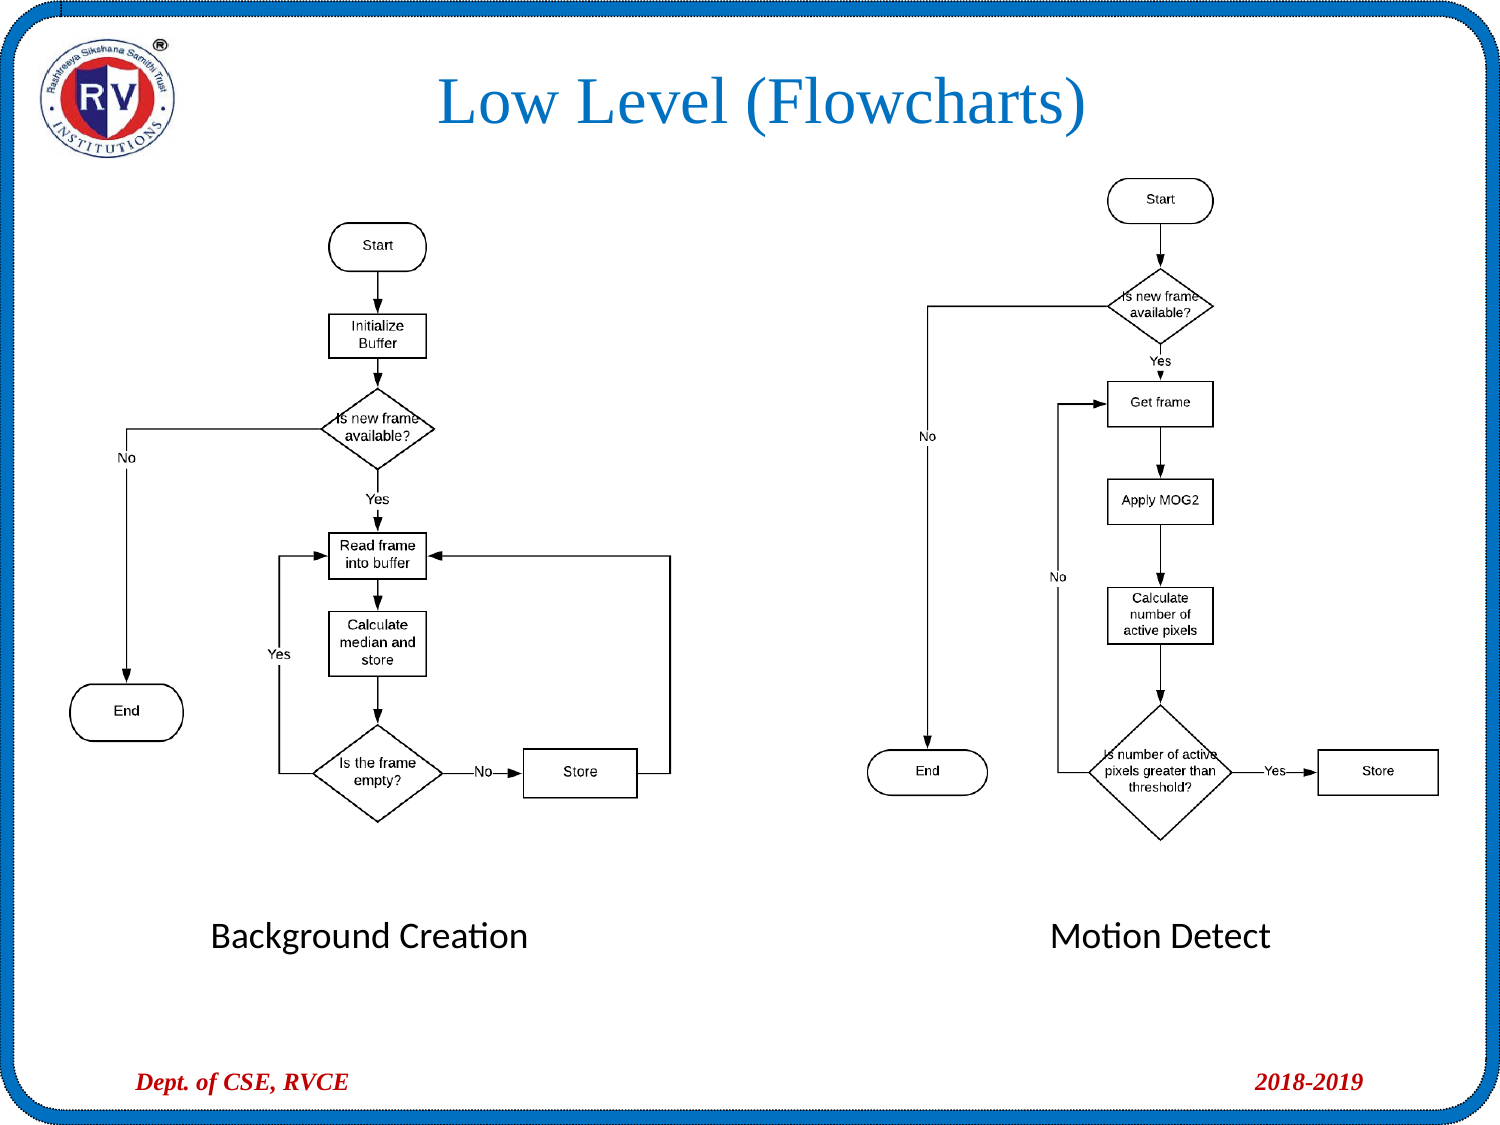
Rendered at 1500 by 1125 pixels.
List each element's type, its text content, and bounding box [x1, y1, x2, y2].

title Low Level (Flowcharts) [100, 49, 1425, 191]
picture [39, 37, 178, 159]
picture [837, 148, 1468, 870]
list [37, 190, 703, 854]
text_box Background Creation [195, 903, 544, 964]
text_box Motion Detect [1035, 903, 1287, 964]
